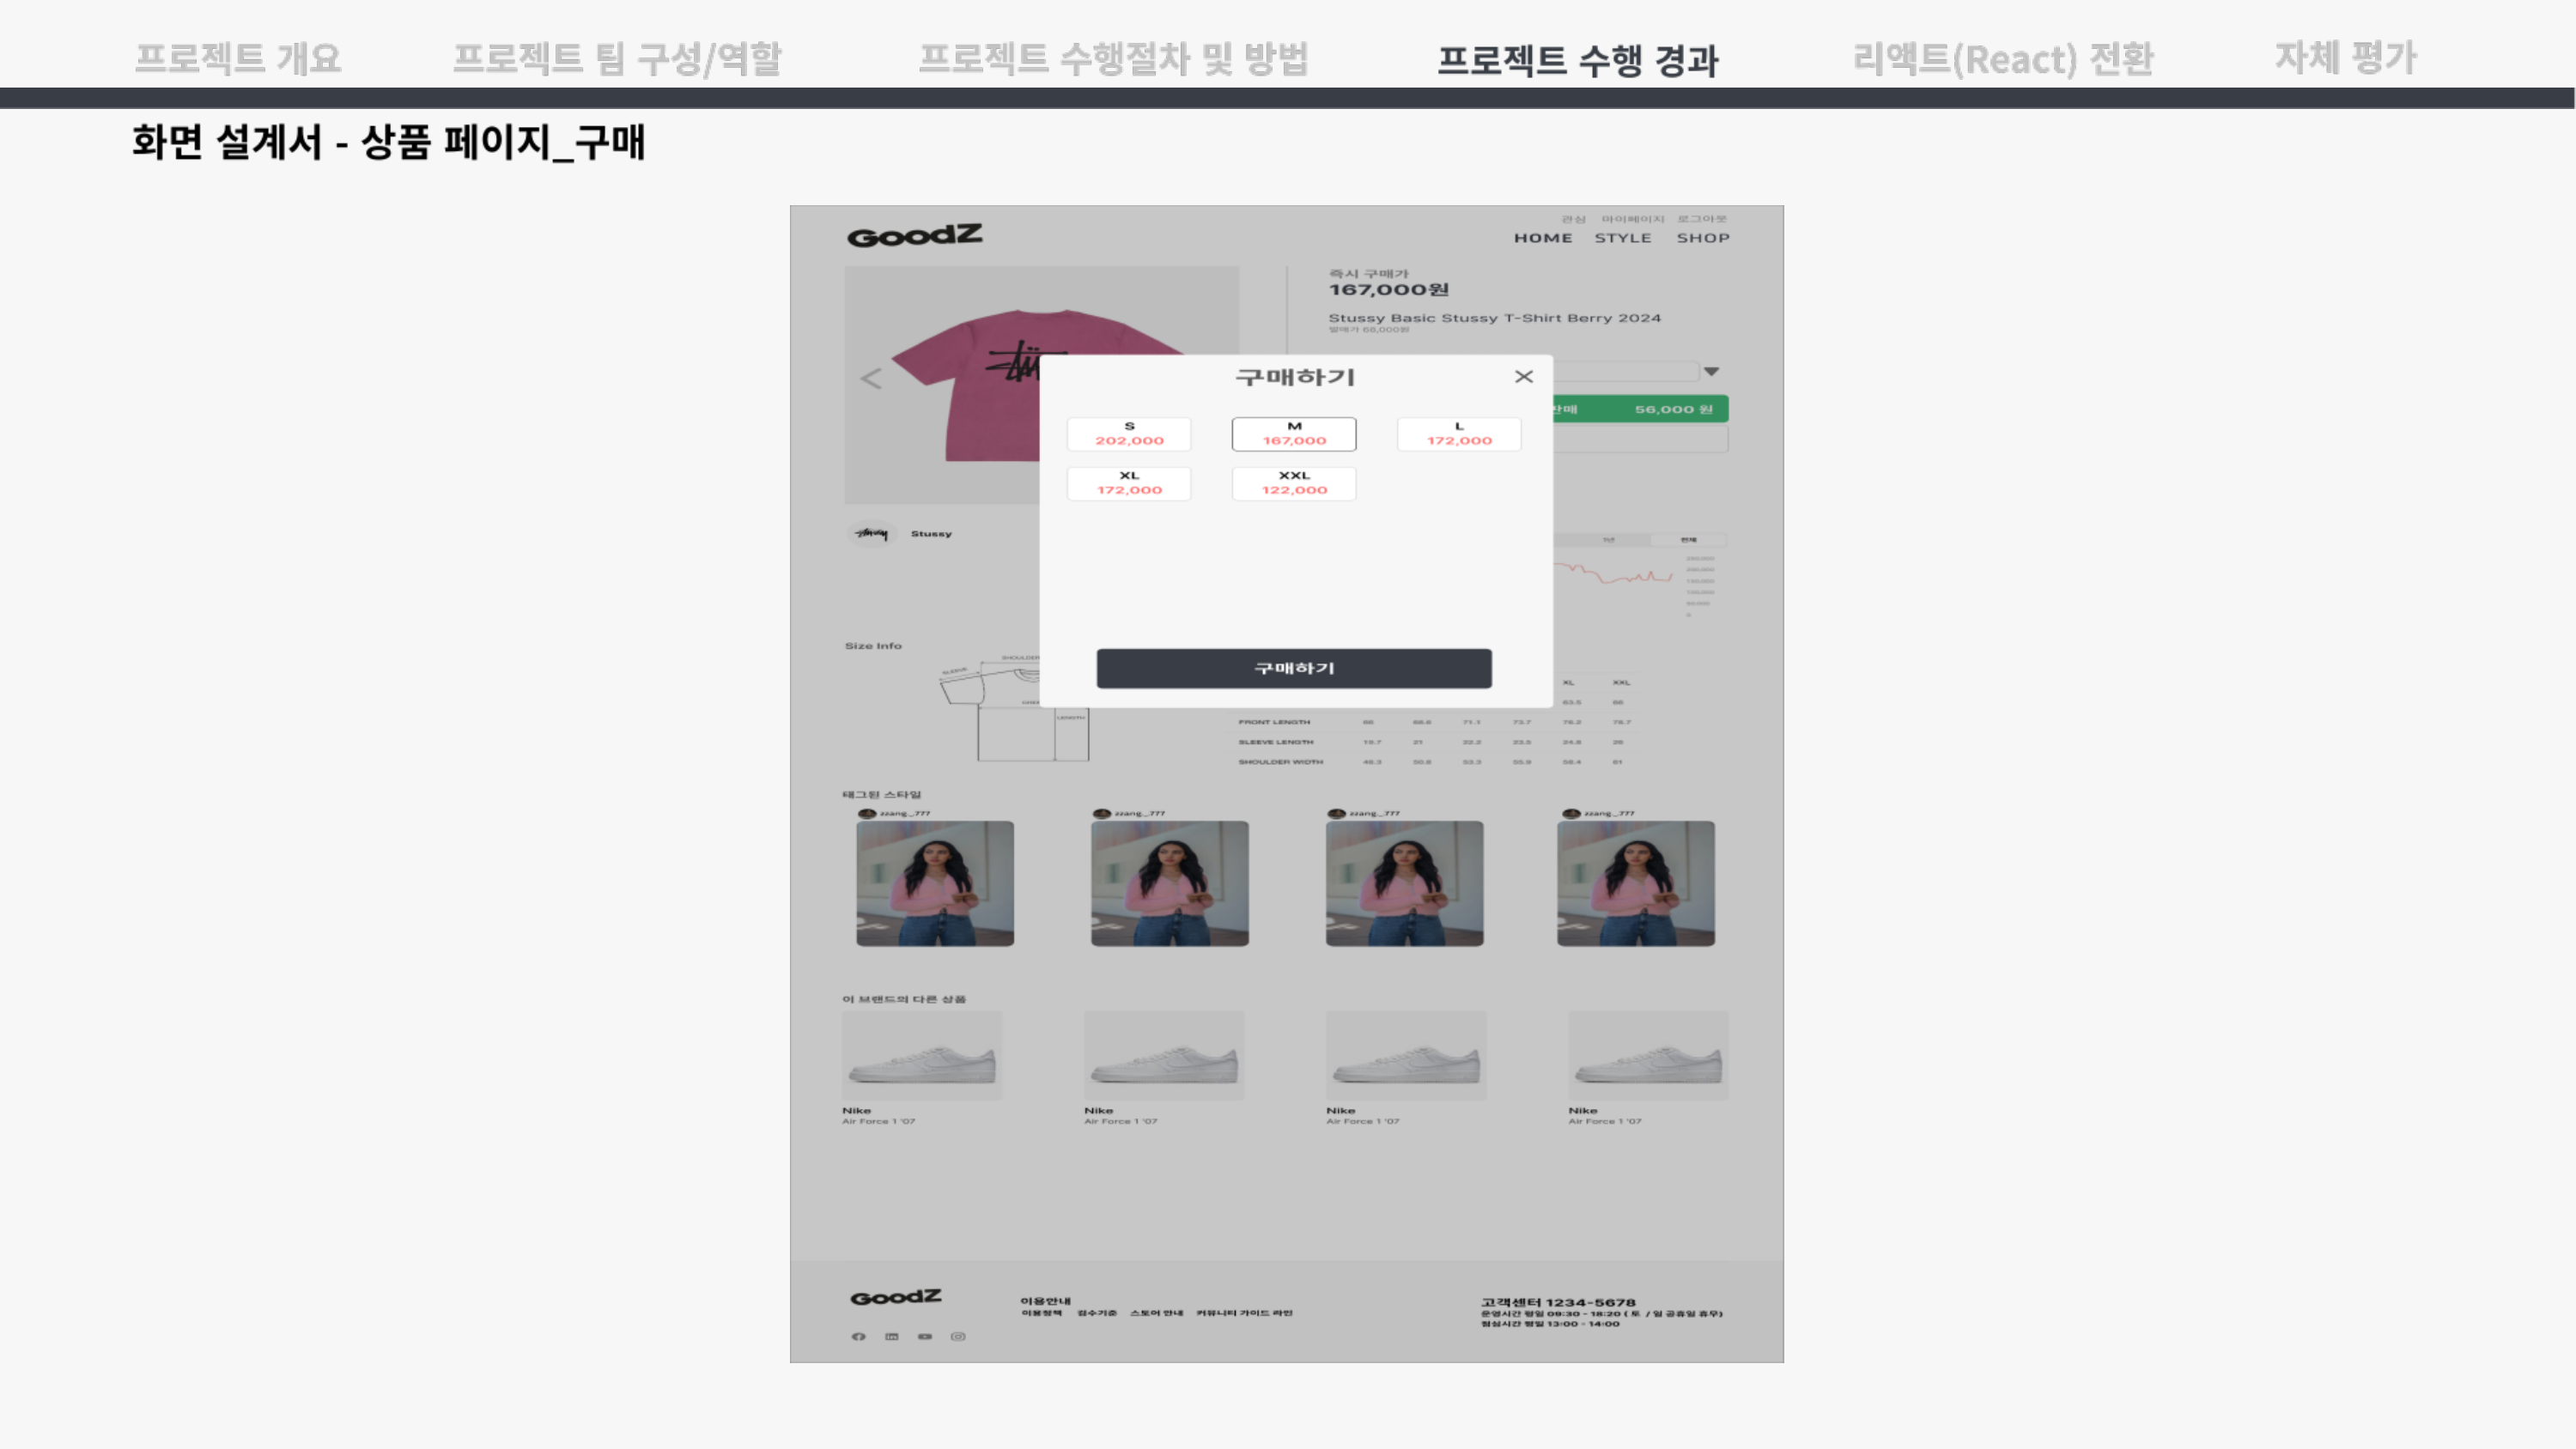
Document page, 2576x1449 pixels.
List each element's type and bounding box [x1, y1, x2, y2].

picture [790, 205, 1784, 1363]
picture [0, 19, 2576, 206]
